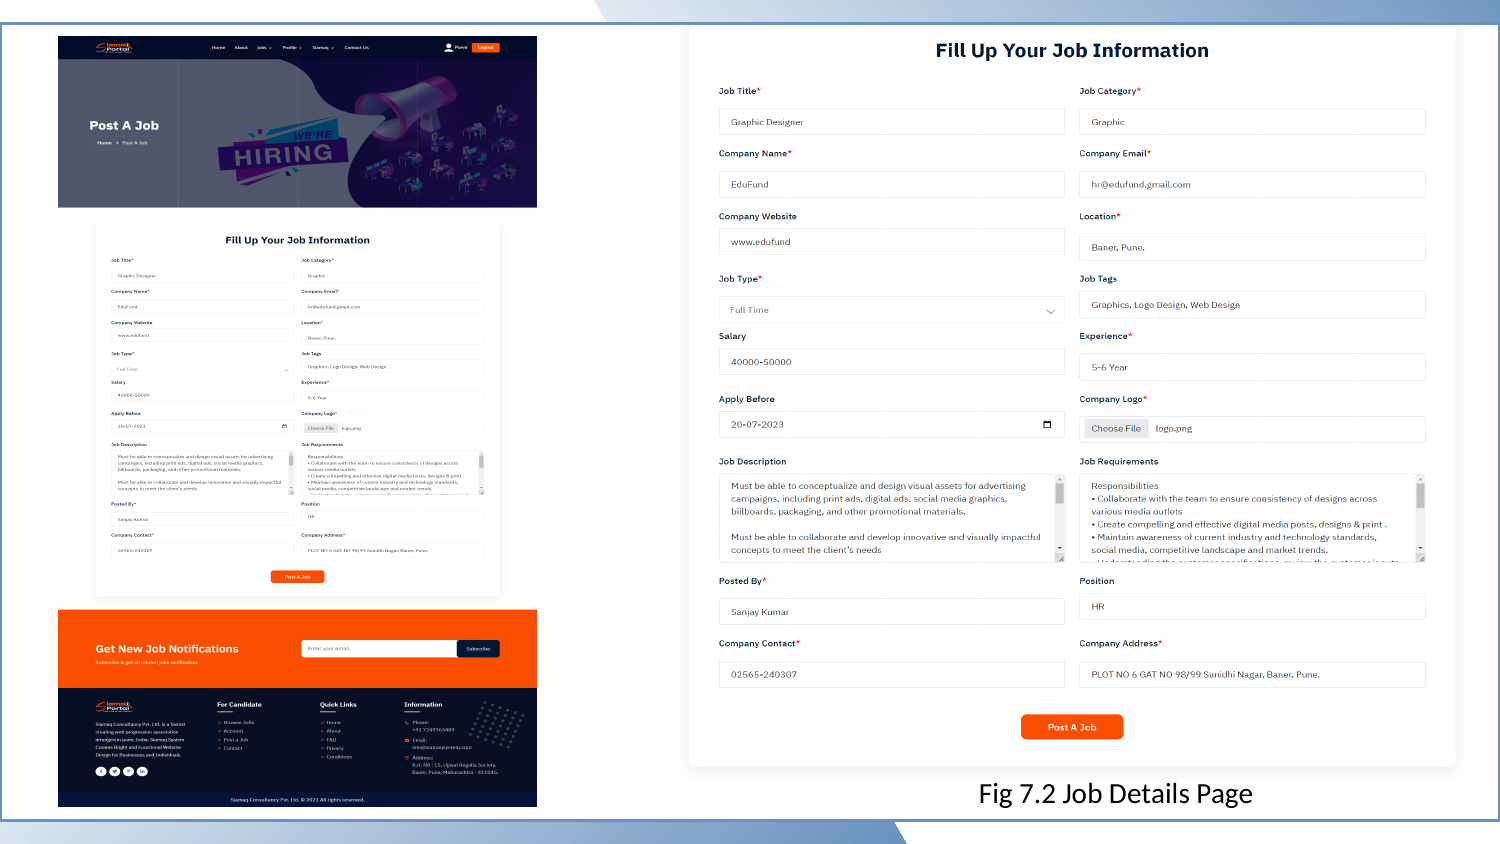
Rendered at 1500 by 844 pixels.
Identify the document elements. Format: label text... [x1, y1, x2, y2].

picture [58, 36, 537, 807]
text_box Fig 7.2 Job Details Page [737, 788, 1495, 817]
text_box [0, 23, 1500, 821]
picture [661, 26, 1495, 781]
